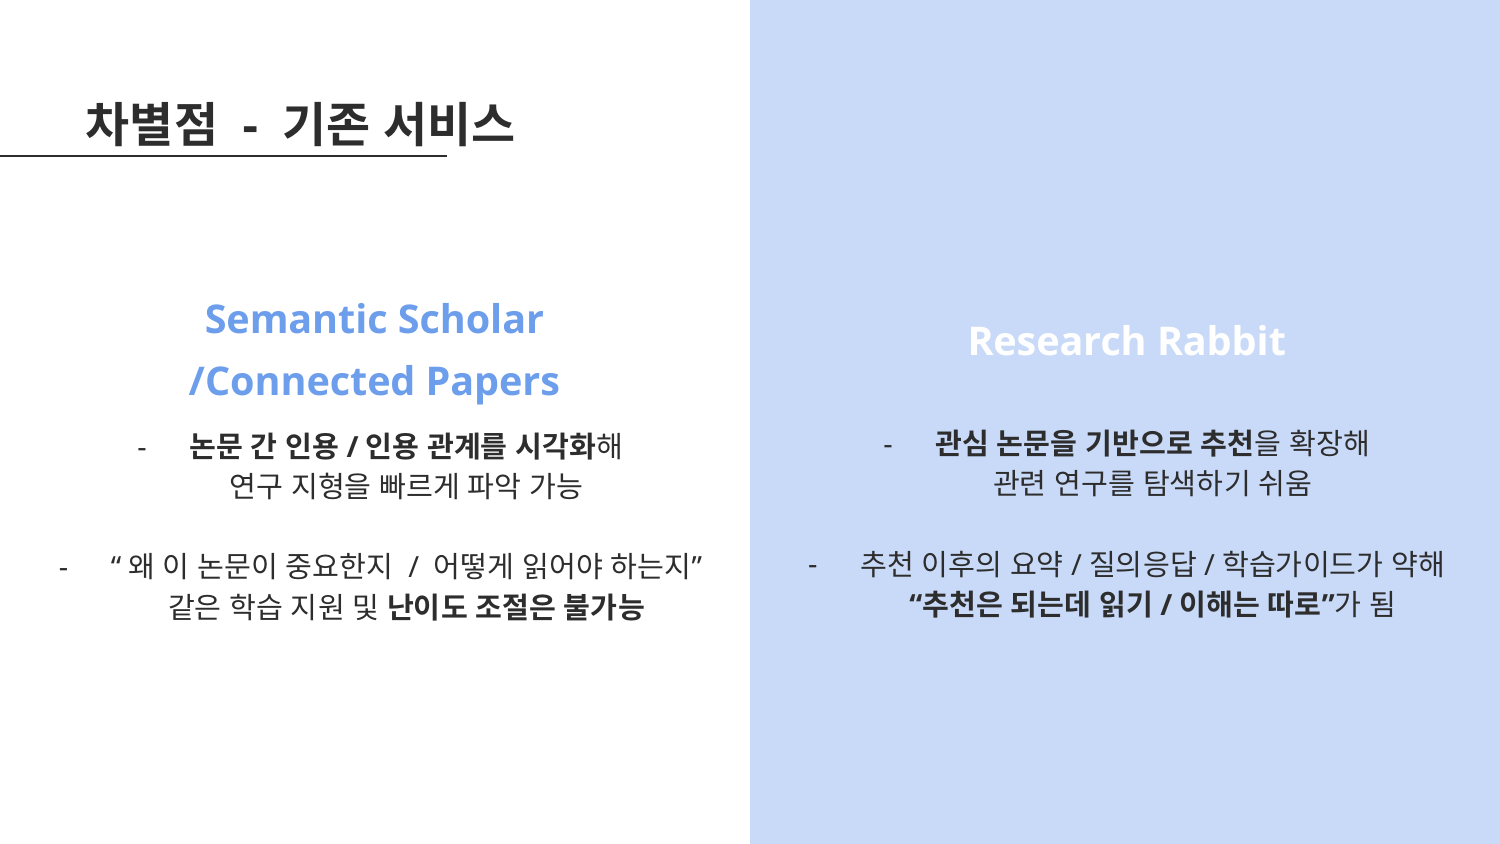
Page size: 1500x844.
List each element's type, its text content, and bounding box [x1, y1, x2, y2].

text_box 차별점 - 기존 서비스 [85, 72, 557, 153]
text_box [749, 0, 1500, 844]
text_box Semantic Scholar /Connected Papers [85, 279, 664, 403]
text_box 논문 간 인용/인용 관계를 시각화해 연구 지형을 빠르게 파악 가능 “왜 이 논문이 중요한지 / 어떻게 읽어야 하는지” 같은 학습 지원 및 난이도 조절은 불가능 [19, 423, 719, 644]
text_box Research Rabbit [838, 301, 1416, 364]
text_box 관심 논문을 기반으로 추천을 확장해 관련 연구를 탐색하기 쉬움 추천 이후의 요약/질의응답/학습가이드가 약해 “추천은 되는데 읽기/이해는 따로”가 됨 [783, 420, 1448, 642]
